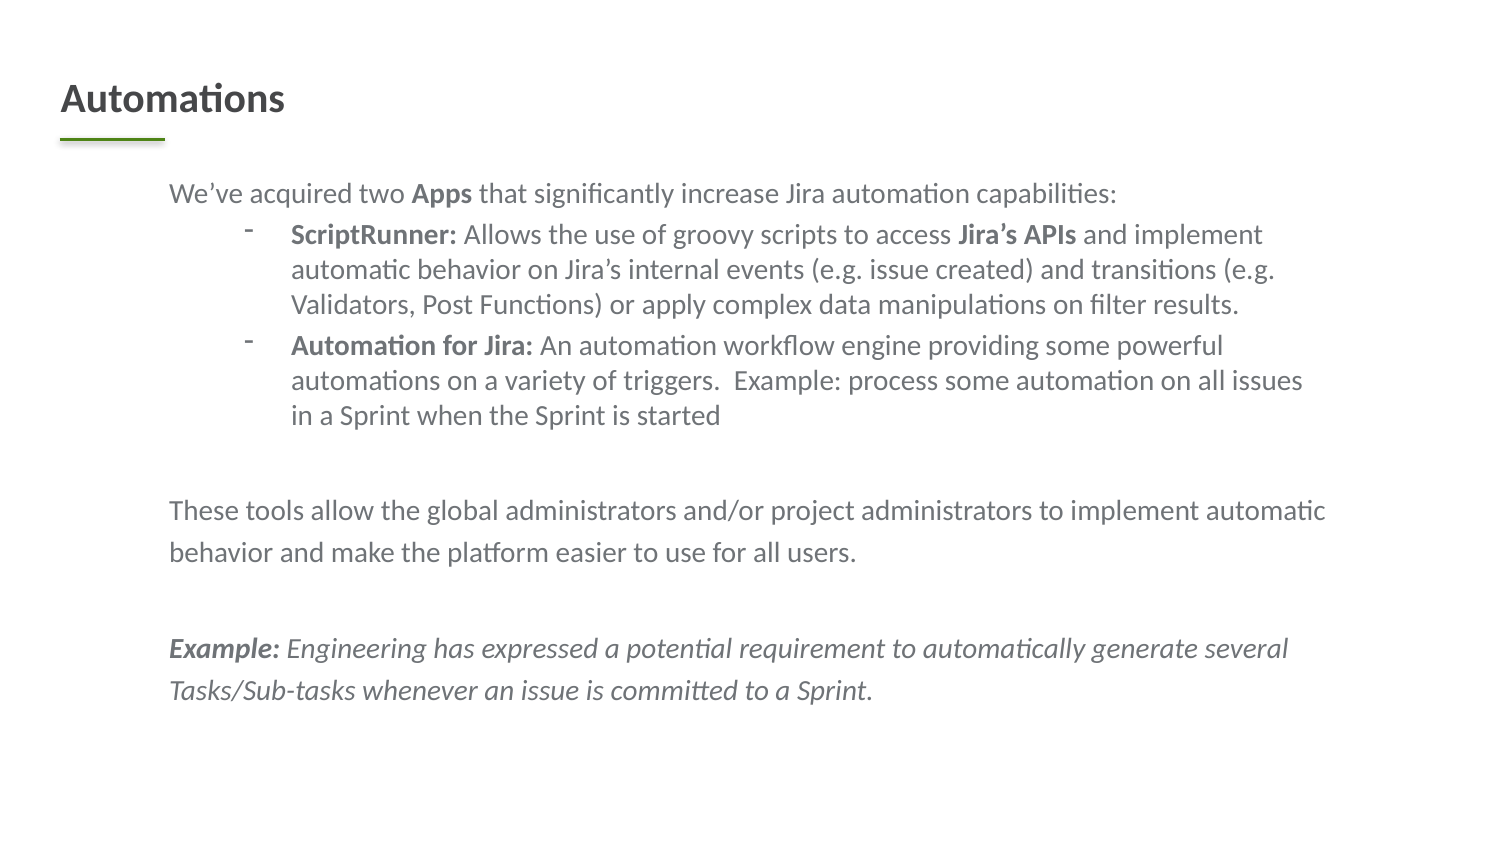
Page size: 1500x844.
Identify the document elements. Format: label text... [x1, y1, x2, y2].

text_box We’ve acquired two Apps that significantly increase Jira automation capabilities: ScriptRunner: Allows the use of groovy scripts to access Jira’s APIs and implement automatic behavior on Jira’s internal events (e.g. issue created) and transitions (e.g. Validators, Post Functions) or apply complex data manipulations on filter results. Automation for Jira: An automation workflow engine providing some powerful automations on a variety of triggers. Example: process some automation on all issues in a Sprint when the Sprint is started These tools allow the global administrators and/or project administrators to implement automatic behavior and make the platform easier to use for all users. Example: Engineering has expressed a potential requirement to automatically generate several Tasks/Sub-tasks whenever an issue is committed to a Sprint. [154, 160, 1346, 687]
title Automations [45, 63, 1300, 147]
